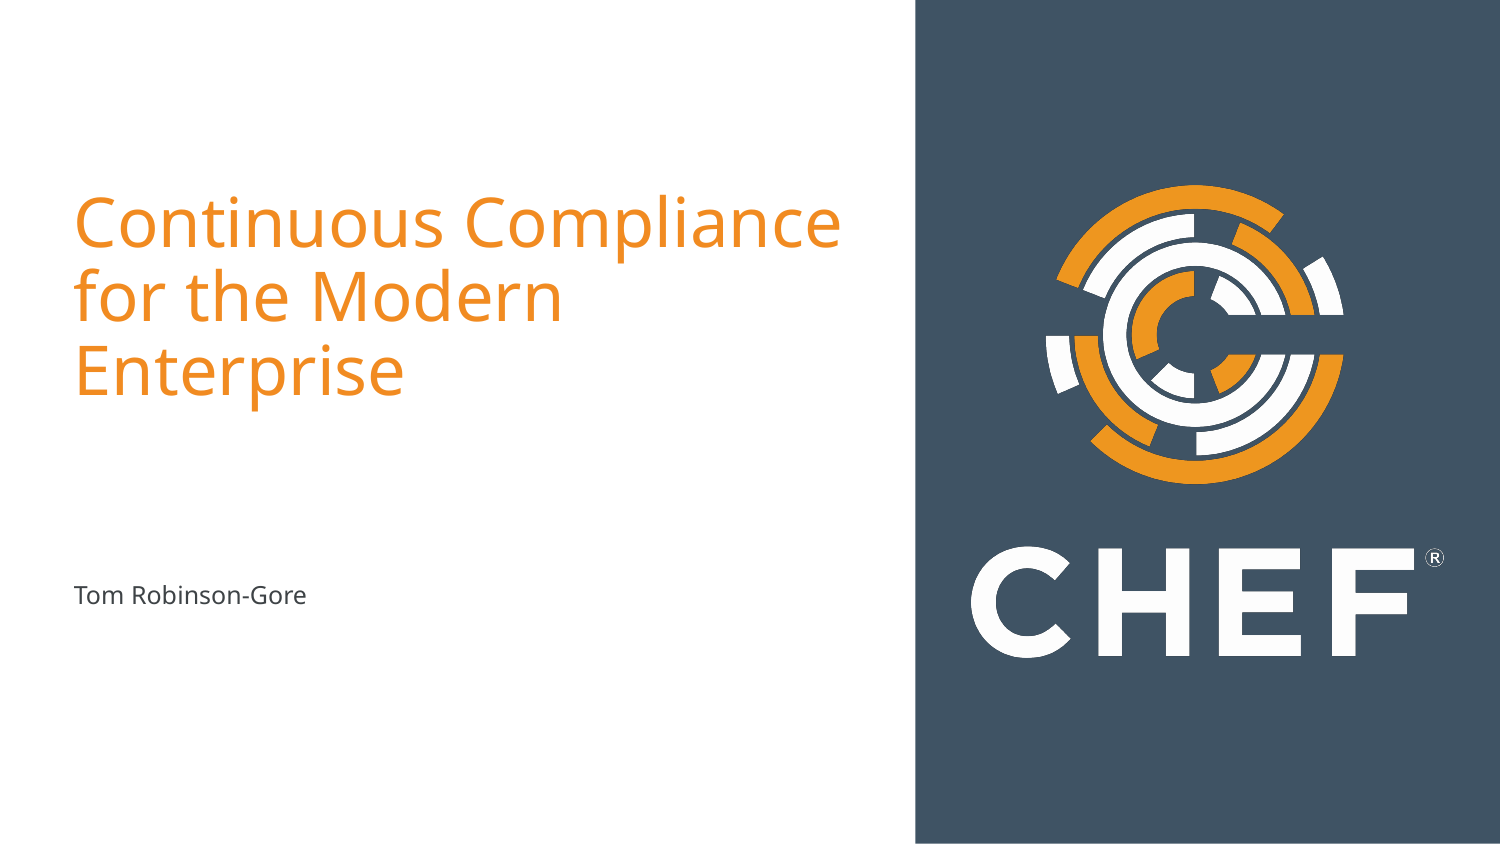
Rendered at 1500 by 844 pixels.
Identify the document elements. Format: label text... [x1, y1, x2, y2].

subtitle Tom Robinson-Gore [62, 572, 916, 629]
picture [971, 185, 1444, 658]
title Continuous Compliance for the Modern Enterprise [62, 298, 916, 422]
